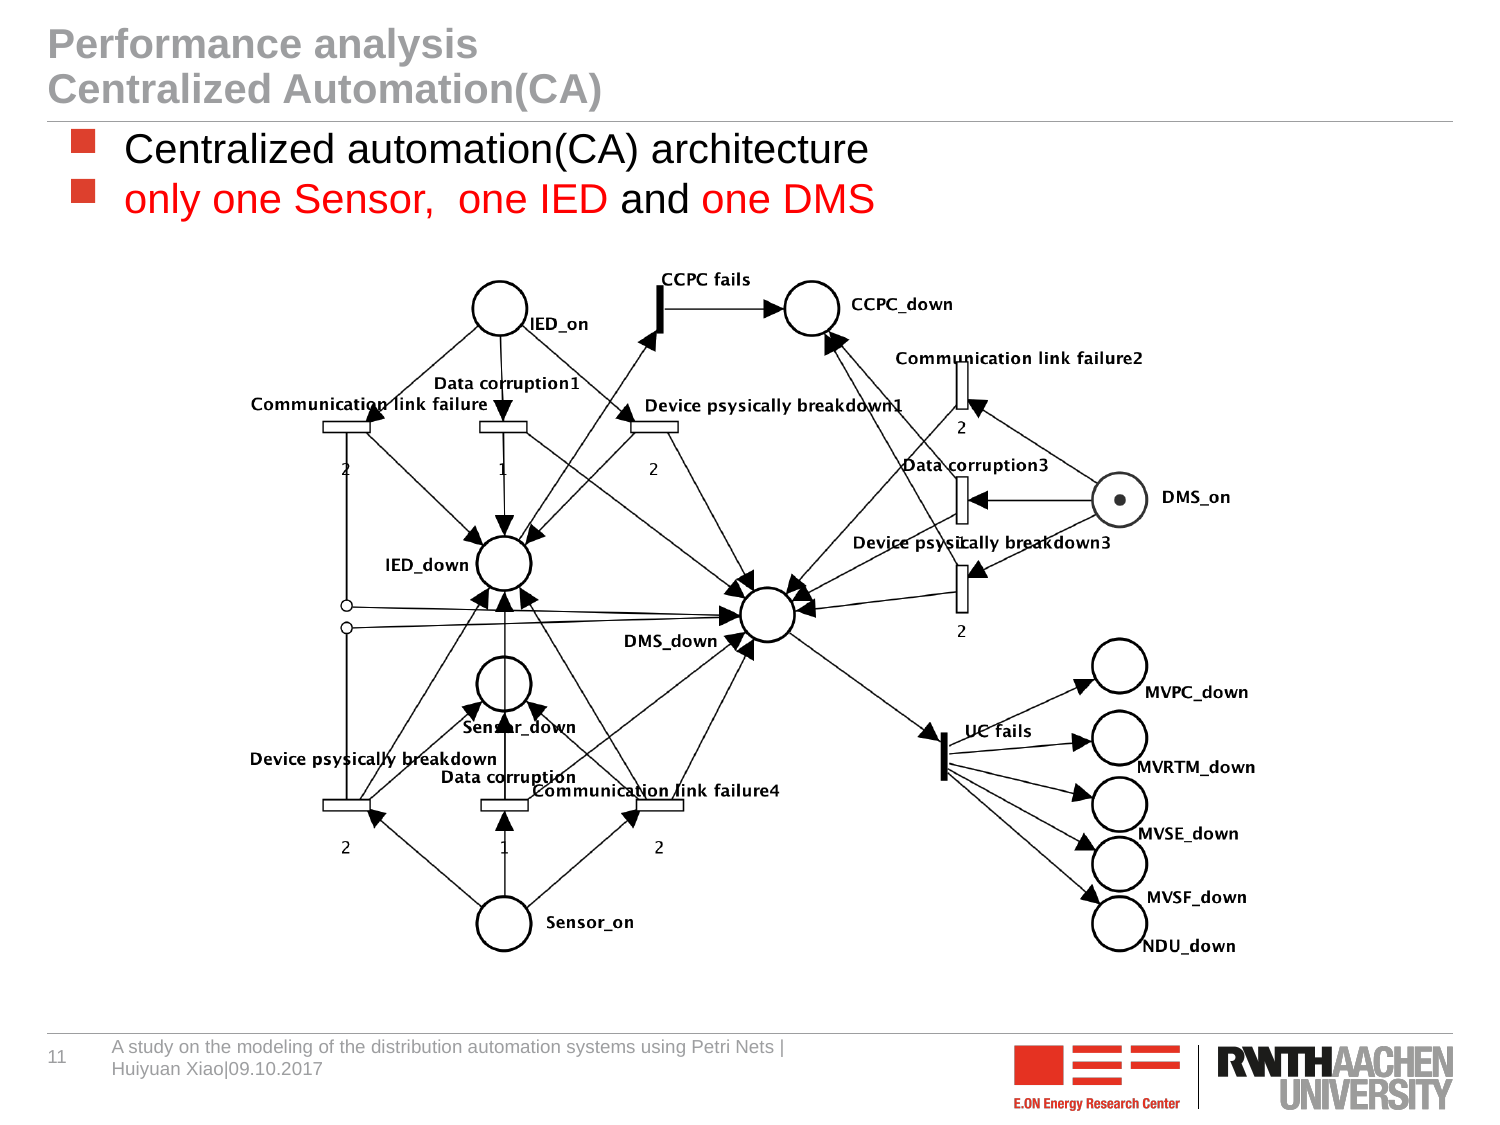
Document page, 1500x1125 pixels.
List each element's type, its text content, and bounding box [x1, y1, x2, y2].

title Performance analysis Centralized Automation(CA) [47, 23, 1453, 113]
list Centralized automation(CA) architecture only one Sensor, one IED and one DMS [67, 121, 1440, 244]
picture [1013, 1045, 1180, 1112]
picture [242, 267, 1261, 968]
picture [1218, 1046, 1453, 1111]
